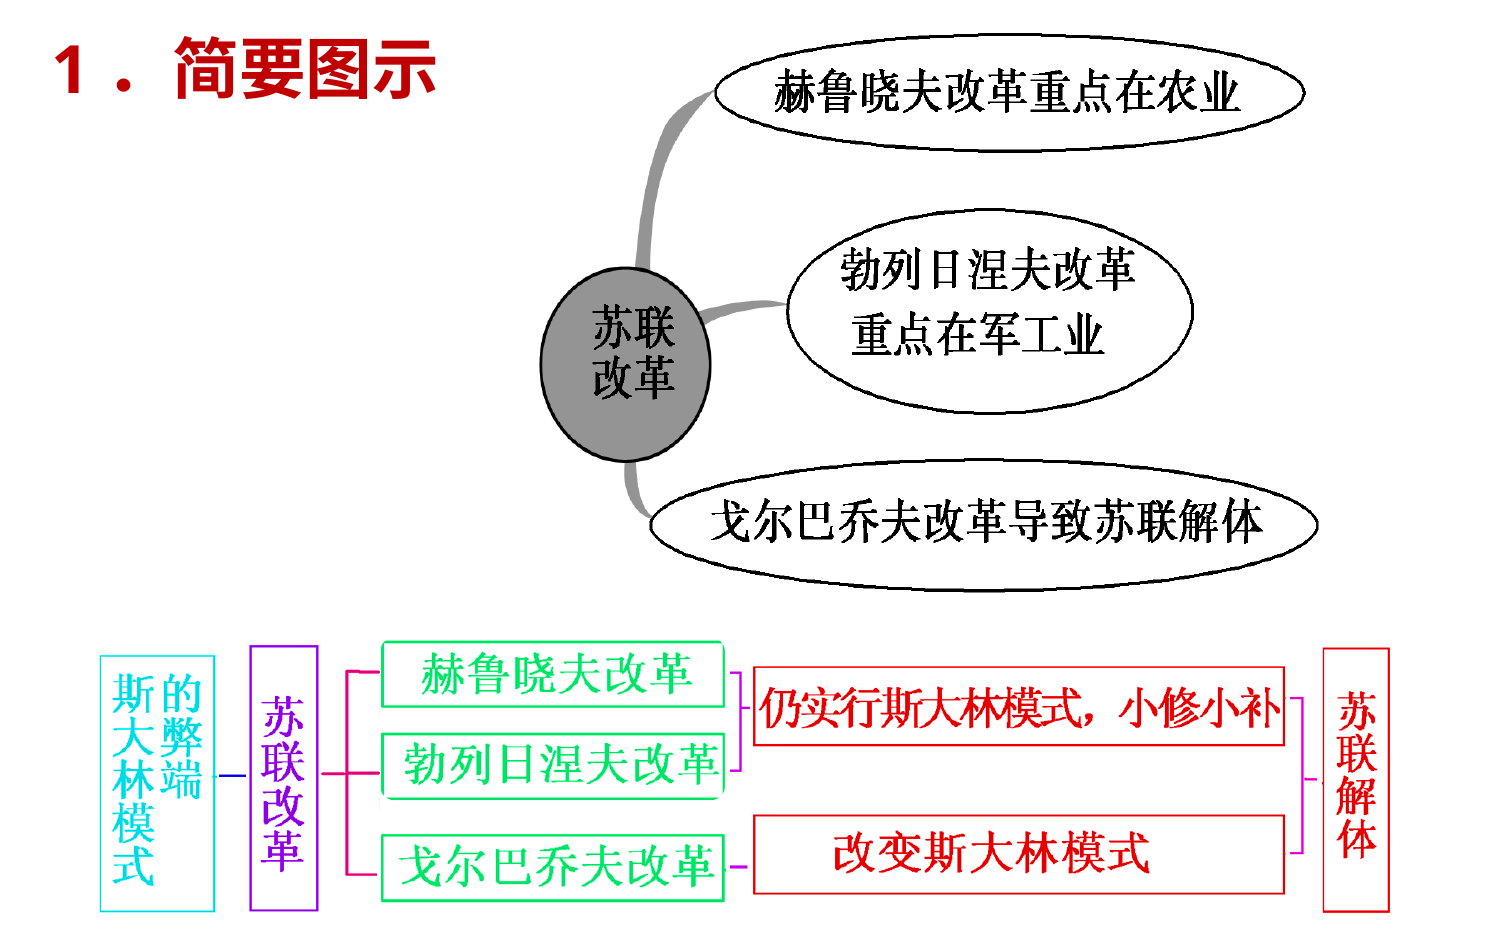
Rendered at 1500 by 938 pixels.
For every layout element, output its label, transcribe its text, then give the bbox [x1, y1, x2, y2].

text_box 1．简要图示 [36, 19, 535, 114]
picture [93, 637, 1287, 918]
picture [537, 18, 1329, 599]
picture [1289, 641, 1400, 917]
